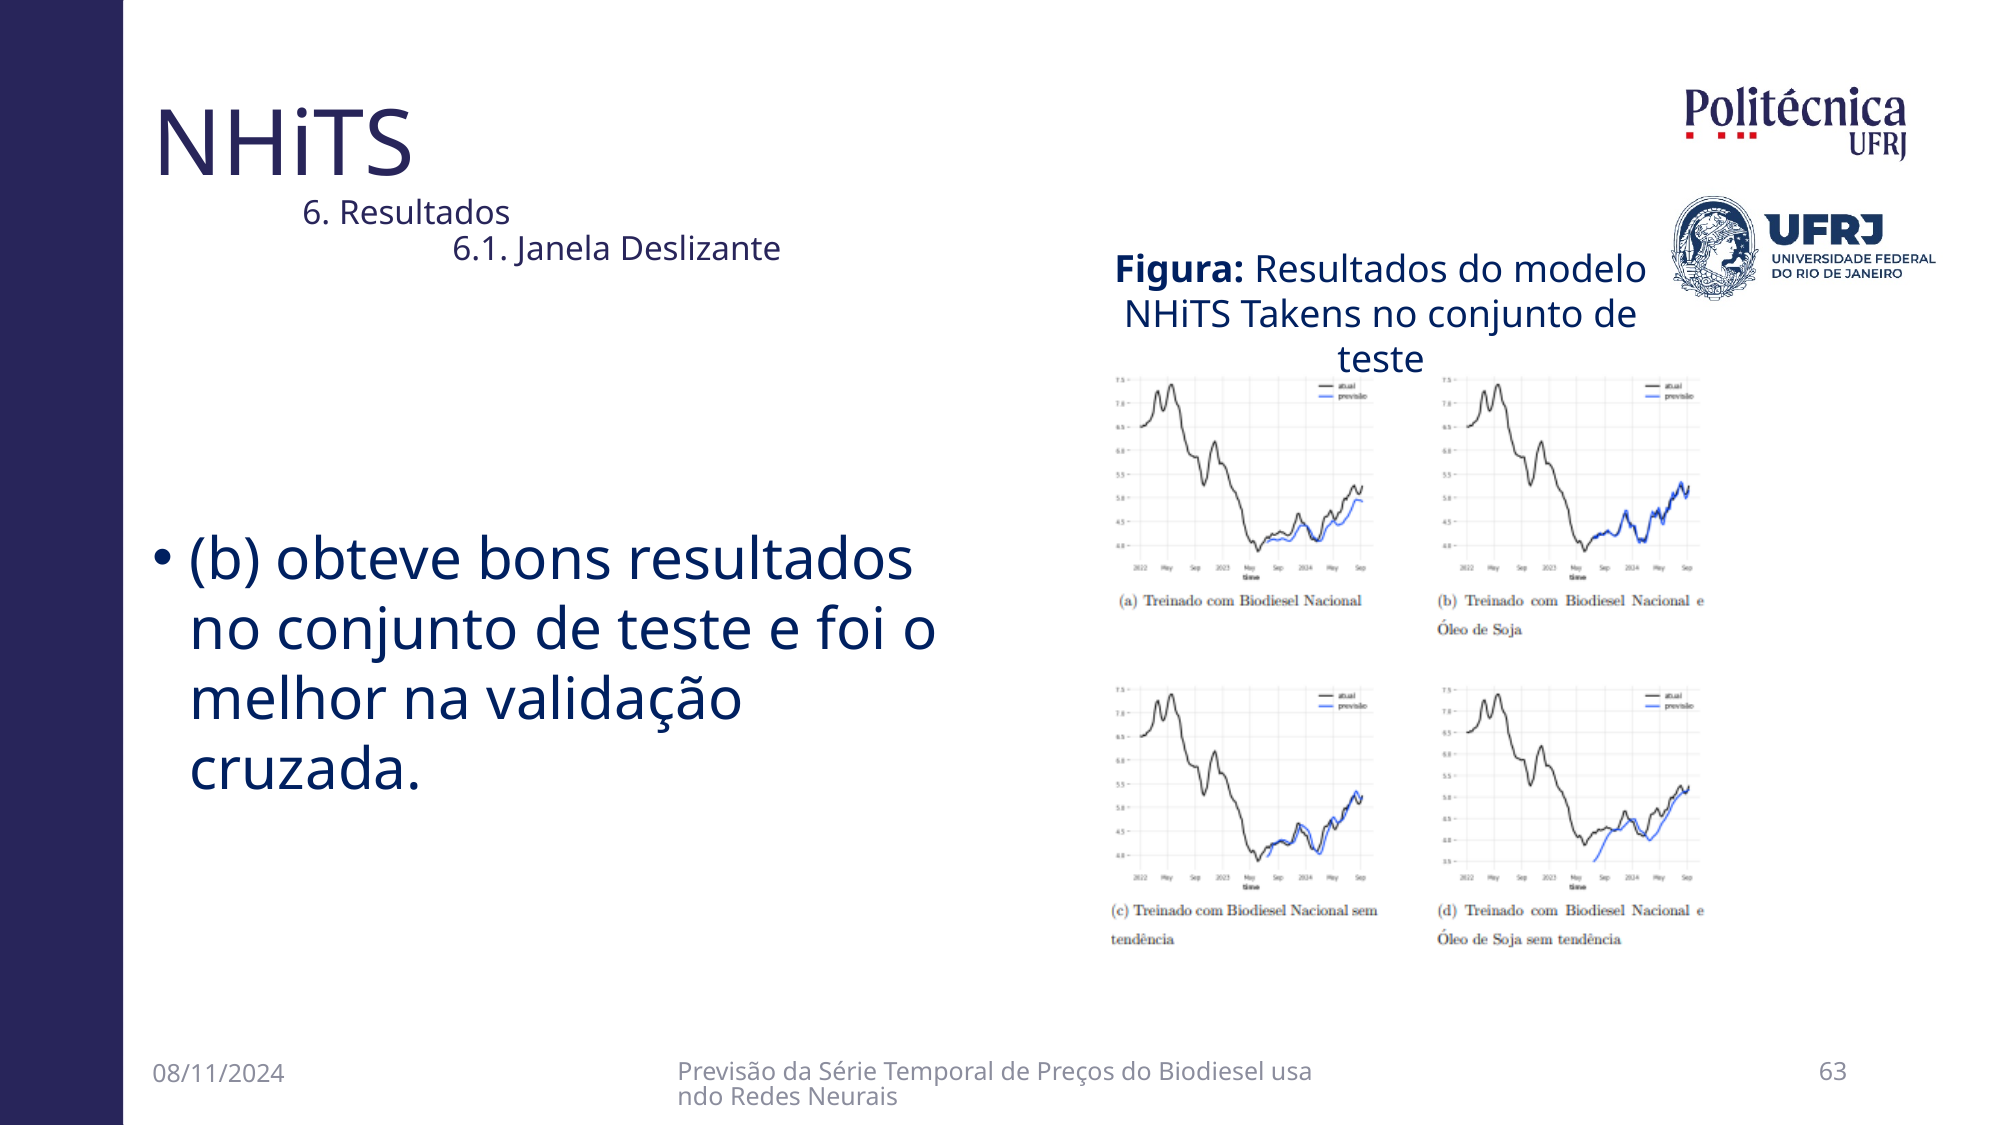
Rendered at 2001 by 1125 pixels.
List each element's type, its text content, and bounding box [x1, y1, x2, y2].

text_box Figura: Resultados do modelo NHiTS Takens no conjunto de teste [1062, 237, 1700, 388]
picture [0, 0, 2000, 1125]
list (b) obteve bons resultados no conjunto de teste e foi o melhor na validação cruzada. [137, 322, 1000, 1000]
footer Previsão da Série Temporal de Preços do Biodiesel usando Redes Neurais [662, 1042, 1338, 1103]
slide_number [137, 1042, 588, 1103]
slide_number 62 [1412, 1042, 1863, 1103]
title NHiTS 6. Resultados 6.1. Janela Deslizante [137, 73, 1645, 291]
